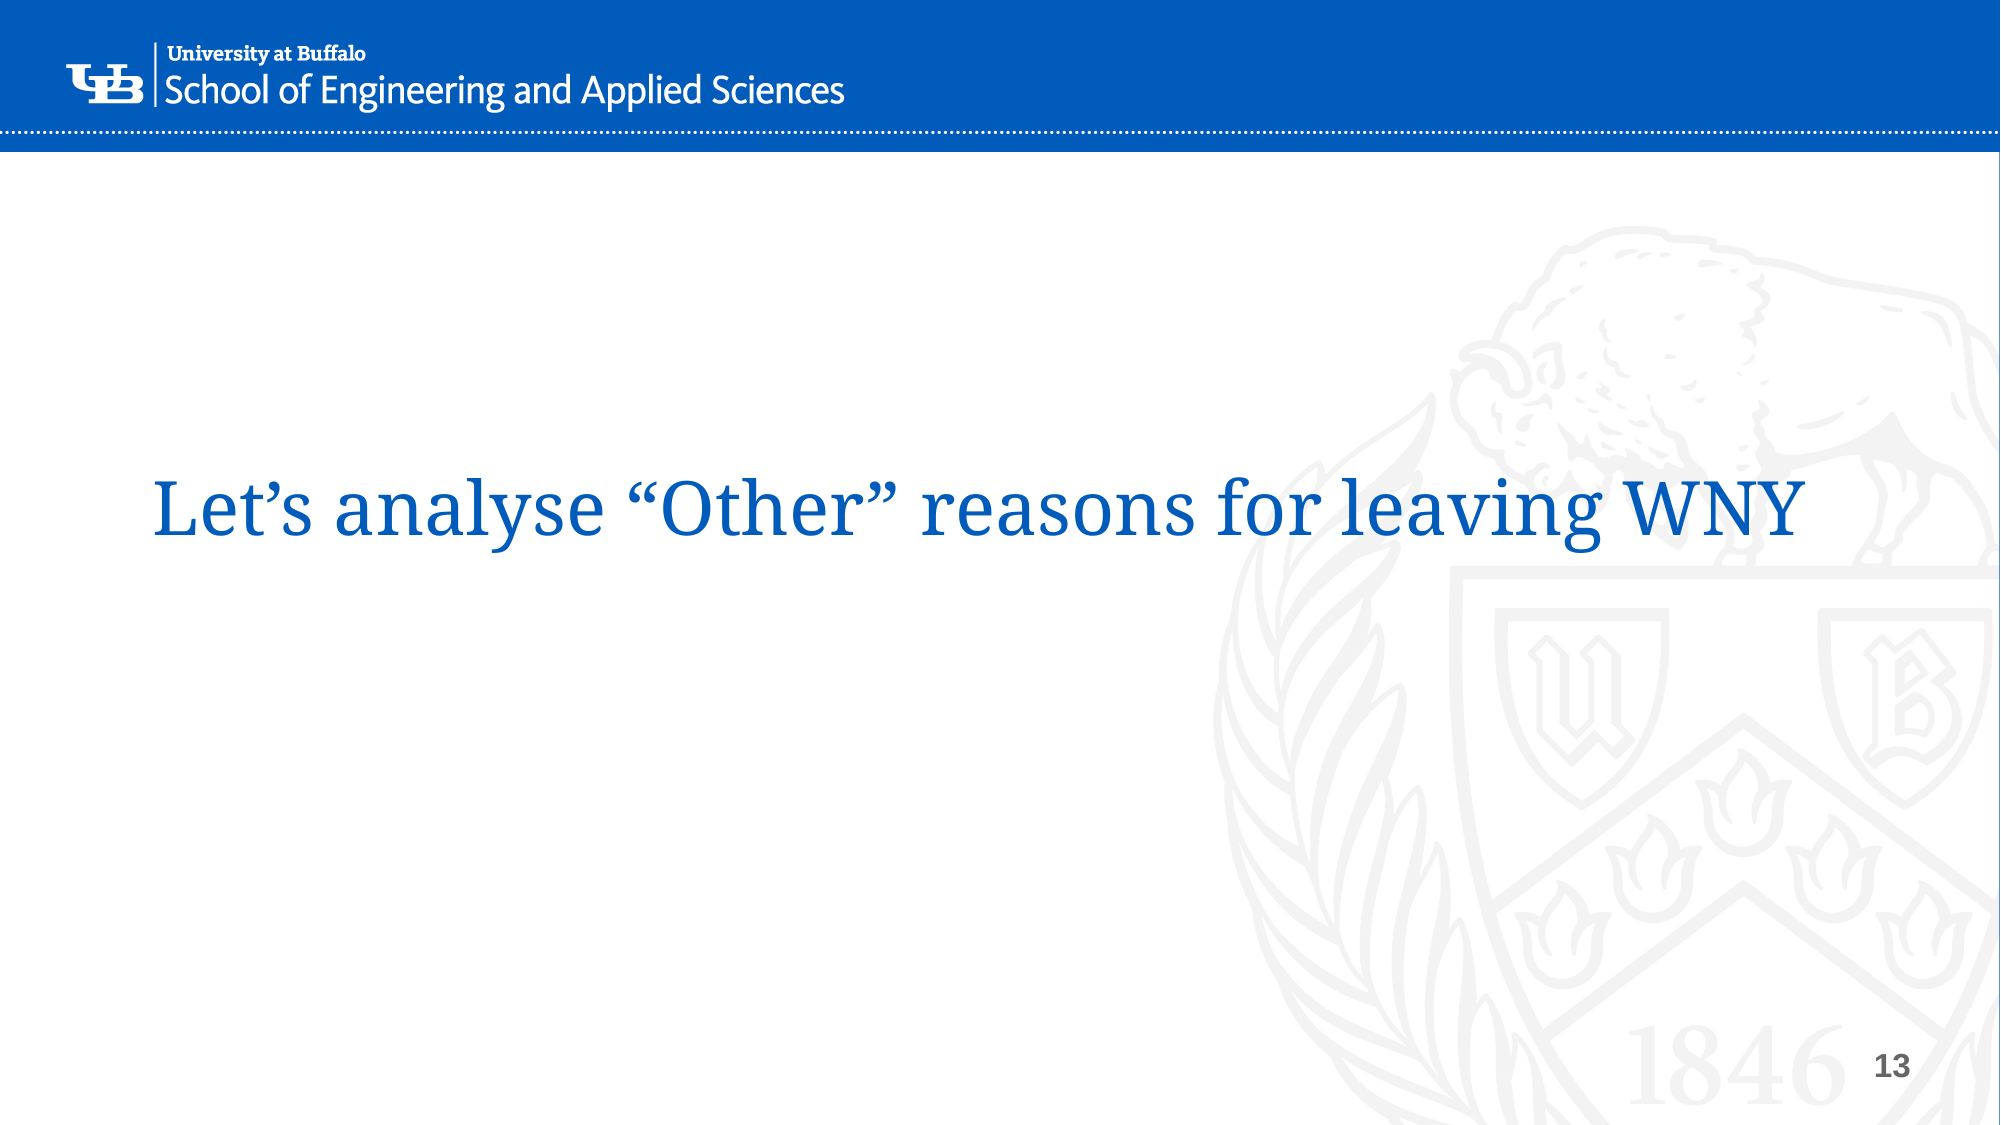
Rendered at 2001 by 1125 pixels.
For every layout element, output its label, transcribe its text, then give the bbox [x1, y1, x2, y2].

title Let’s analyse “Other” reasons for leaving WNY [137, 470, 1863, 589]
picture [0, 0, 2000, 1125]
